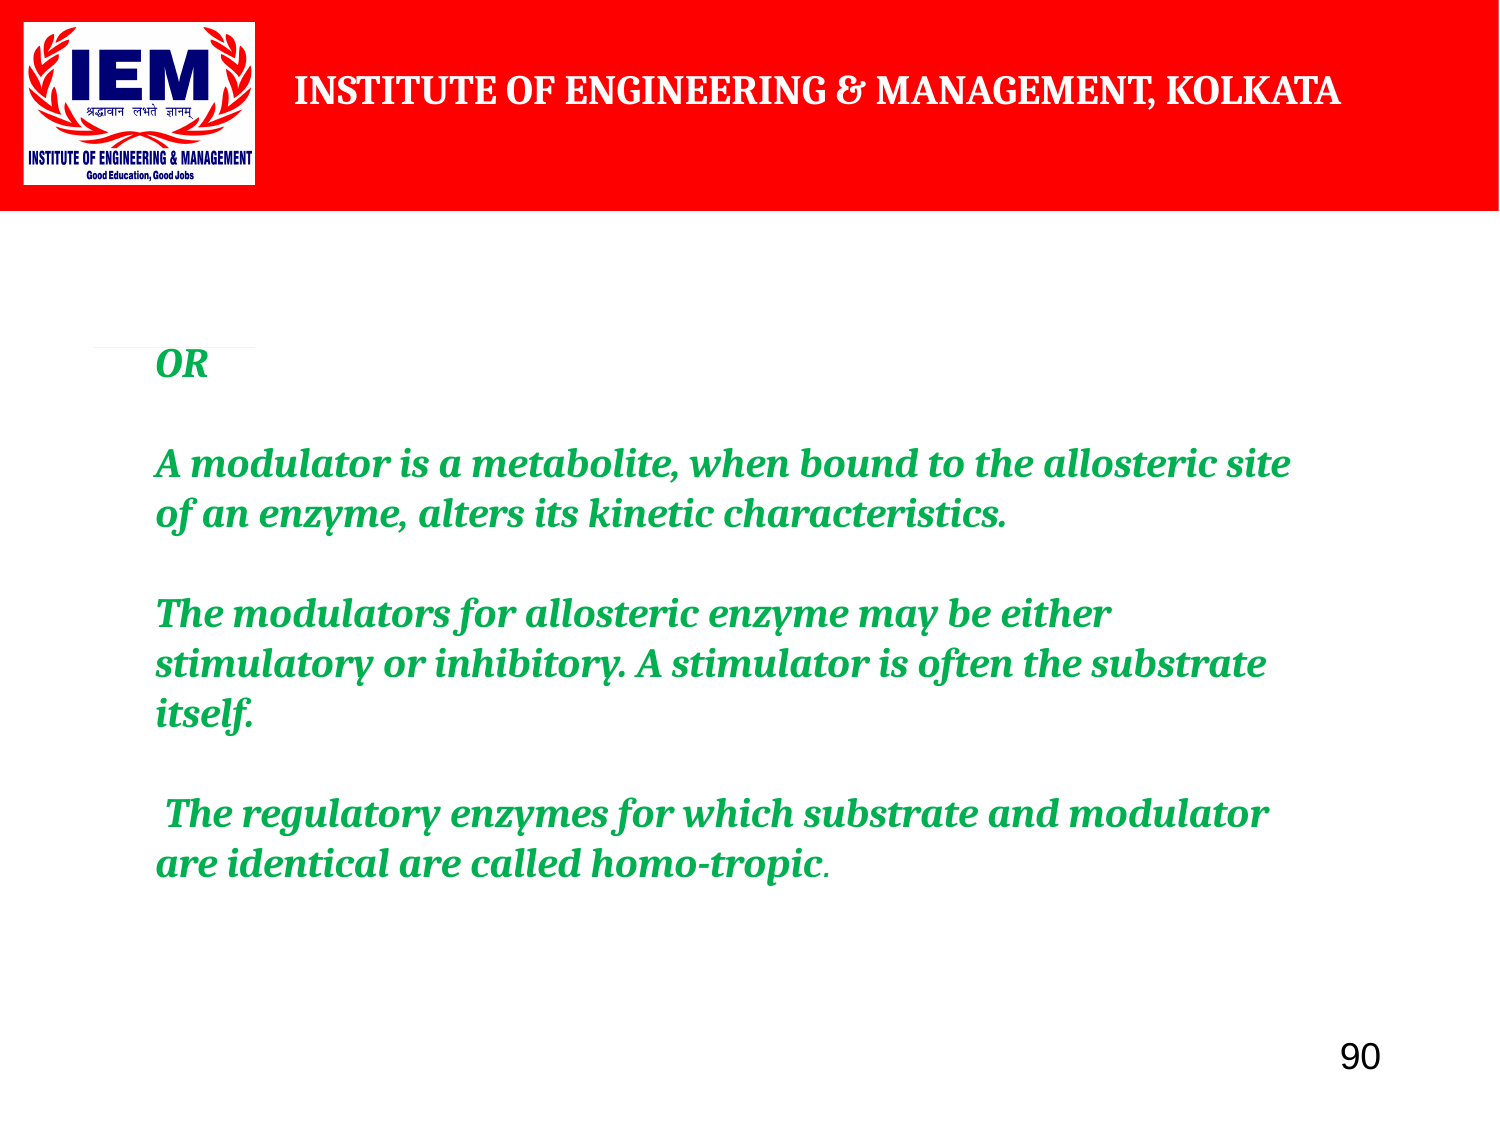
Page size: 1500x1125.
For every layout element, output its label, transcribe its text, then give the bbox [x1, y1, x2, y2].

text_box OR A modulator is a me­tabolite, when bound to the allosteric site of an enzyme, alters its kinetic characteristics. The modulators for allosteric enzyme may be ei­ther stimulatory or inhibitory. A stimulator is often the sub­strate itself. The regulatory enzymes for which substrate and modulator are identical are called homo-tropic. [140, 328, 1321, 894]
picture [23, 22, 255, 185]
